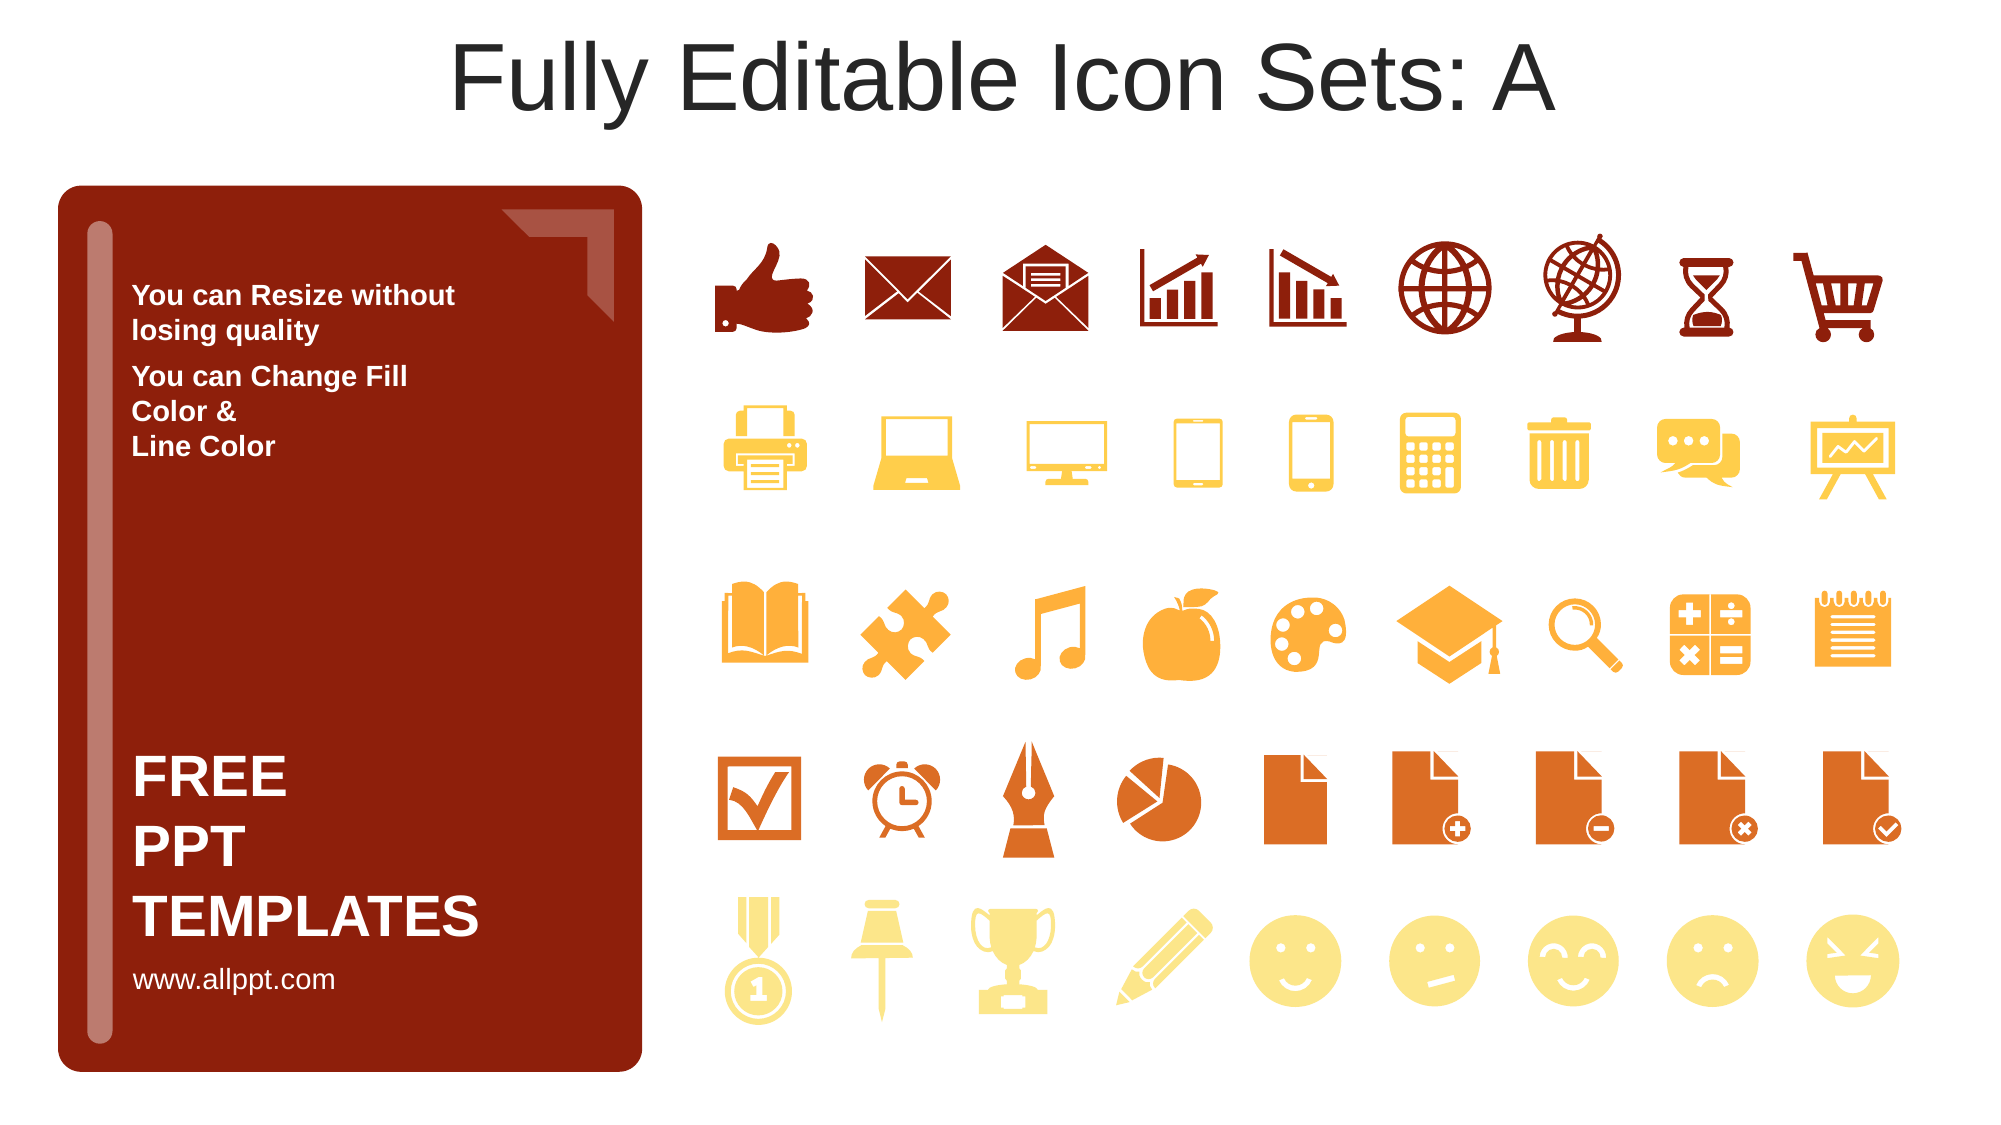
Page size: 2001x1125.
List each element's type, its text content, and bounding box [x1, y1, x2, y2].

text_box [858, 588, 953, 682]
text_box [1388, 914, 1482, 1008]
text_box [1809, 413, 1897, 501]
text_box [1547, 597, 1625, 674]
text_box [1813, 589, 1893, 668]
text_box [1792, 251, 1884, 344]
text_box [1268, 248, 1348, 328]
text_box [1248, 914, 1343, 1009]
text_box [1025, 420, 1109, 487]
text_box [1526, 416, 1592, 490]
text_box [862, 760, 942, 839]
text_box [1014, 584, 1087, 681]
text_box [849, 898, 915, 1023]
text_box [862, 255, 954, 321]
text_box [970, 906, 1057, 1016]
text_box [1269, 596, 1348, 673]
text_box [1287, 413, 1335, 493]
text_box [872, 415, 962, 491]
text_box [1668, 593, 1752, 677]
text_box [720, 580, 810, 664]
text_box [1542, 232, 1623, 343]
list Fully Editable Icon Sets: A [53, 20, 1952, 140]
text_box [722, 404, 809, 492]
text_box [1278, 247, 1341, 320]
text_box [1116, 756, 1203, 843]
text_box [1665, 914, 1760, 1009]
text_box [1000, 741, 1057, 859]
text_box [717, 756, 802, 841]
text_box [1534, 748, 1616, 846]
text_box [714, 241, 815, 334]
text_box [1000, 243, 1091, 332]
text_box [1397, 240, 1493, 336]
text_box [1263, 752, 1330, 845]
text_box [1656, 417, 1741, 489]
text_box [1141, 587, 1222, 682]
text_box [1805, 913, 1901, 1009]
text_box [1398, 411, 1462, 495]
text_box [1821, 748, 1903, 846]
text_box [1391, 748, 1472, 846]
text_box [1172, 417, 1224, 489]
text_box [1139, 248, 1219, 327]
text_box [723, 896, 794, 1026]
text_box [1114, 907, 1214, 1007]
text_box [1678, 748, 1759, 846]
text_box [1394, 584, 1505, 686]
text_box [1526, 914, 1620, 1008]
text_box [1678, 256, 1735, 338]
